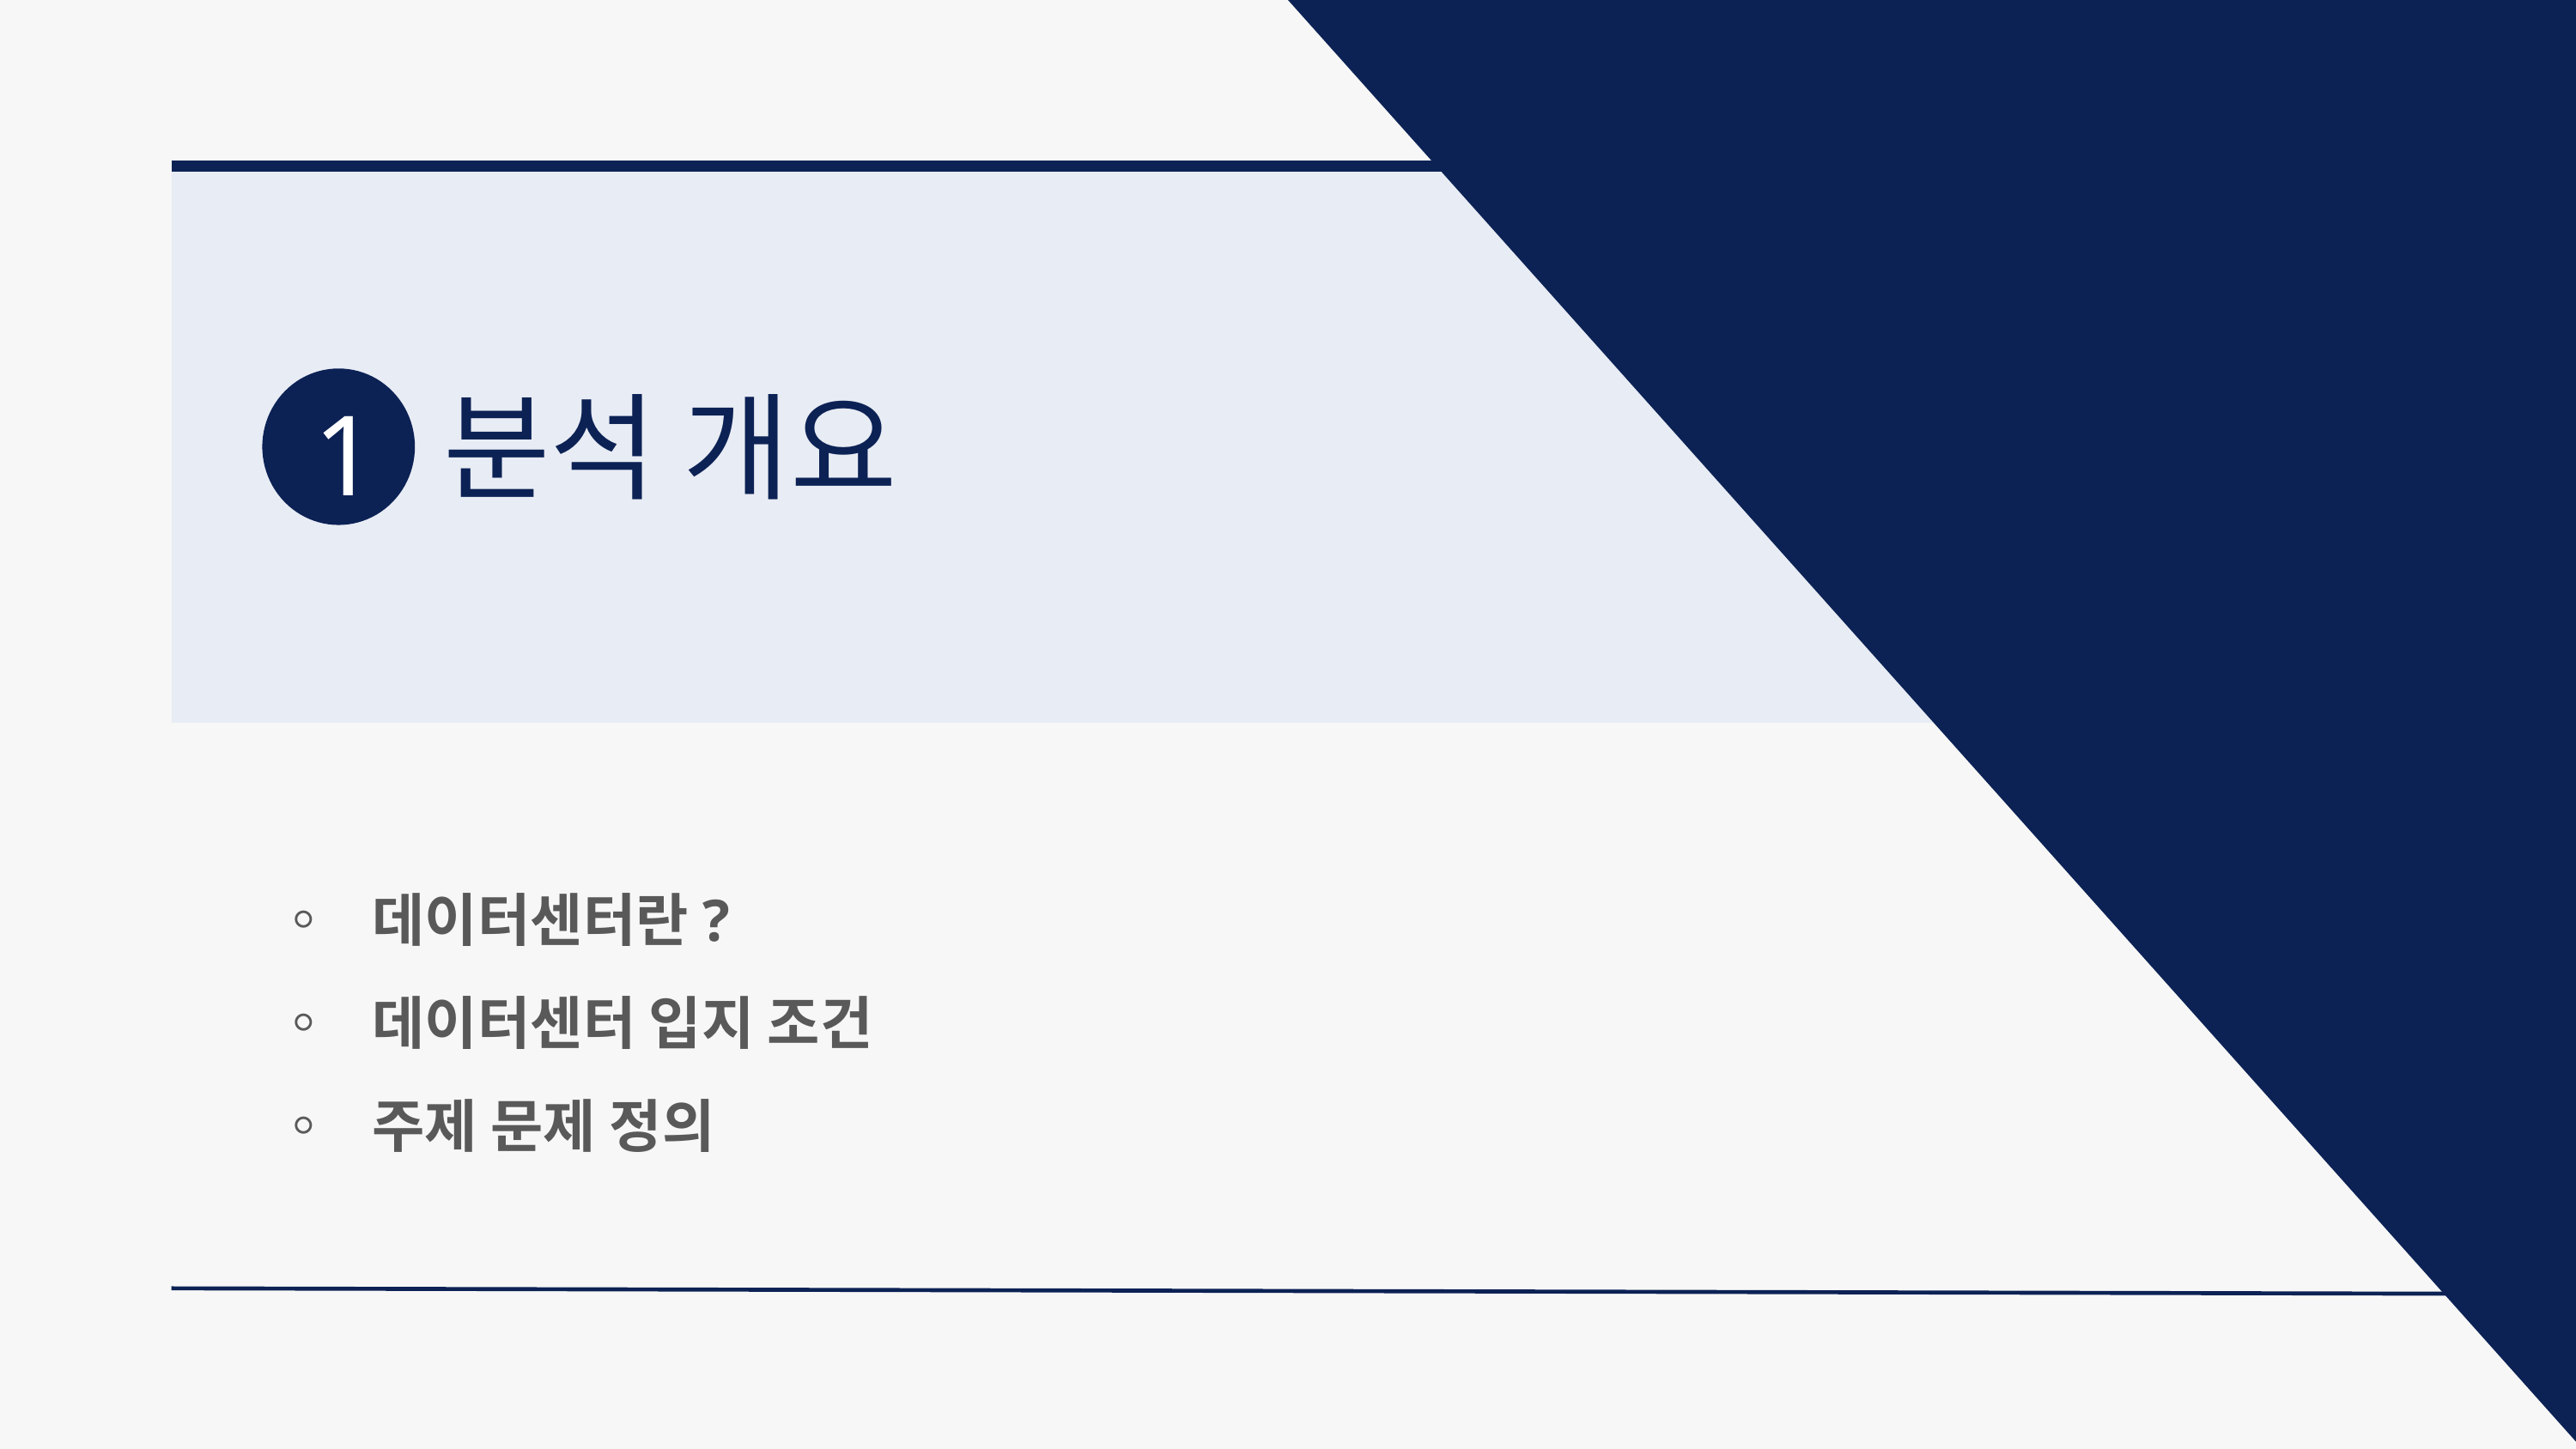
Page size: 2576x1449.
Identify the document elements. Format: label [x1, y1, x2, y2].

text_box [171, 0, 2576, 1449]
